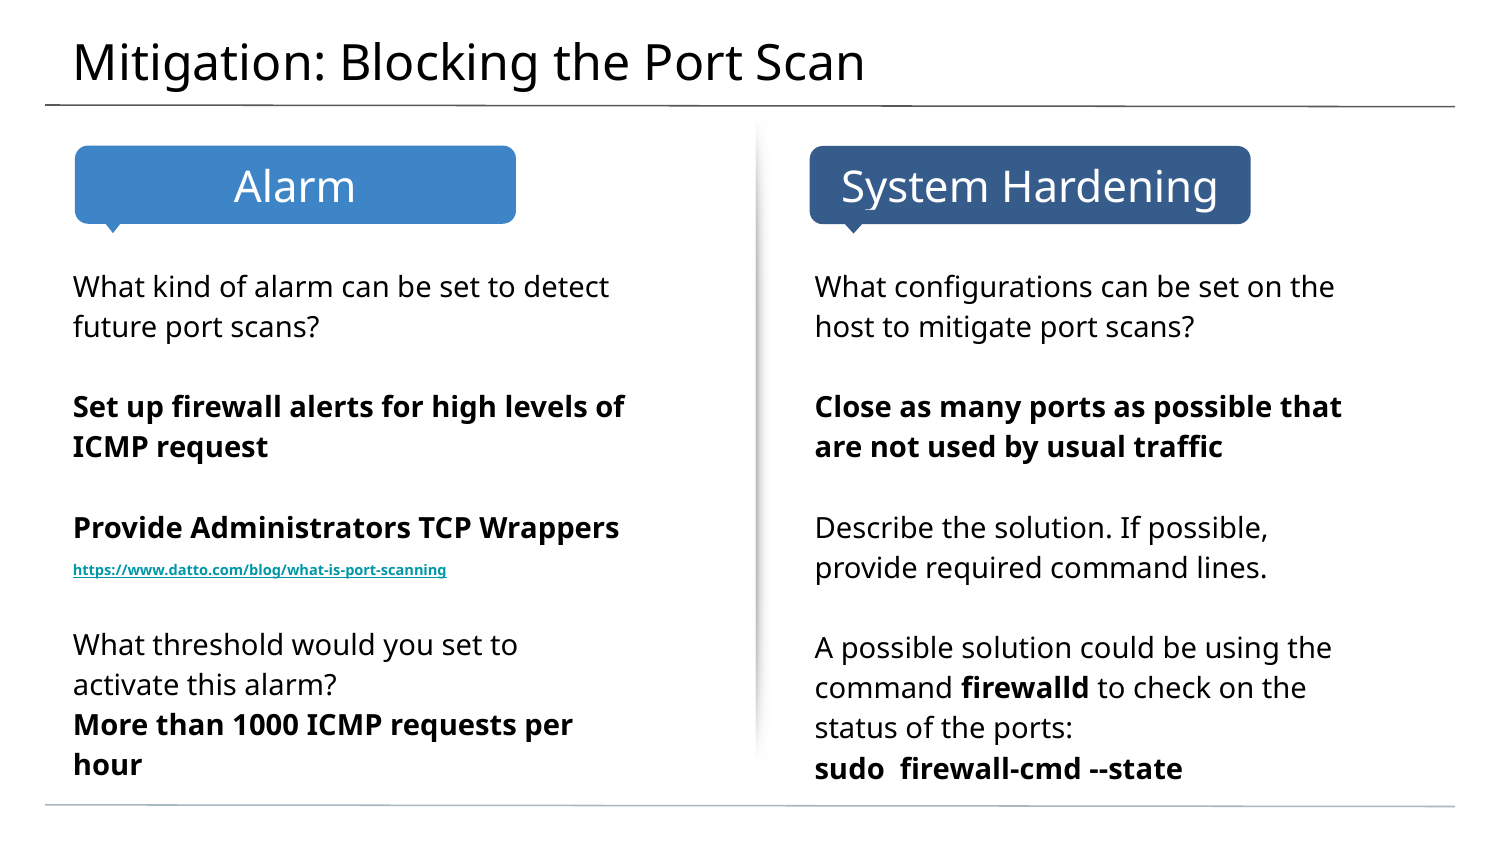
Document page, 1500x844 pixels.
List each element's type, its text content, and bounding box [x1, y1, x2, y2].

subtitle What configurations can be set on the host to mitigate port scans? Close as many ports as possible that are not used by usual traffic Describe the solution. If possible, provide required command lines. A possible solution could be using the command firewalld to check on the status of the ports: sudo firewall-cmd --state [739, 262, 1445, 805]
picture [703, 107, 839, 782]
title Mitigation: Blocking the Port Scan [0, 0, 1500, 88]
subtitle What kind of alarm can be set to detect future port scans? Set up firewall alerts for high levels of ICMP request Provide Administrators TCP Wrappers https://www.datto.com/blog/what-is-port-scanning What threshold would you set to activate this alarm? More than 1000 ICMP requests per hour [0, 262, 704, 764]
